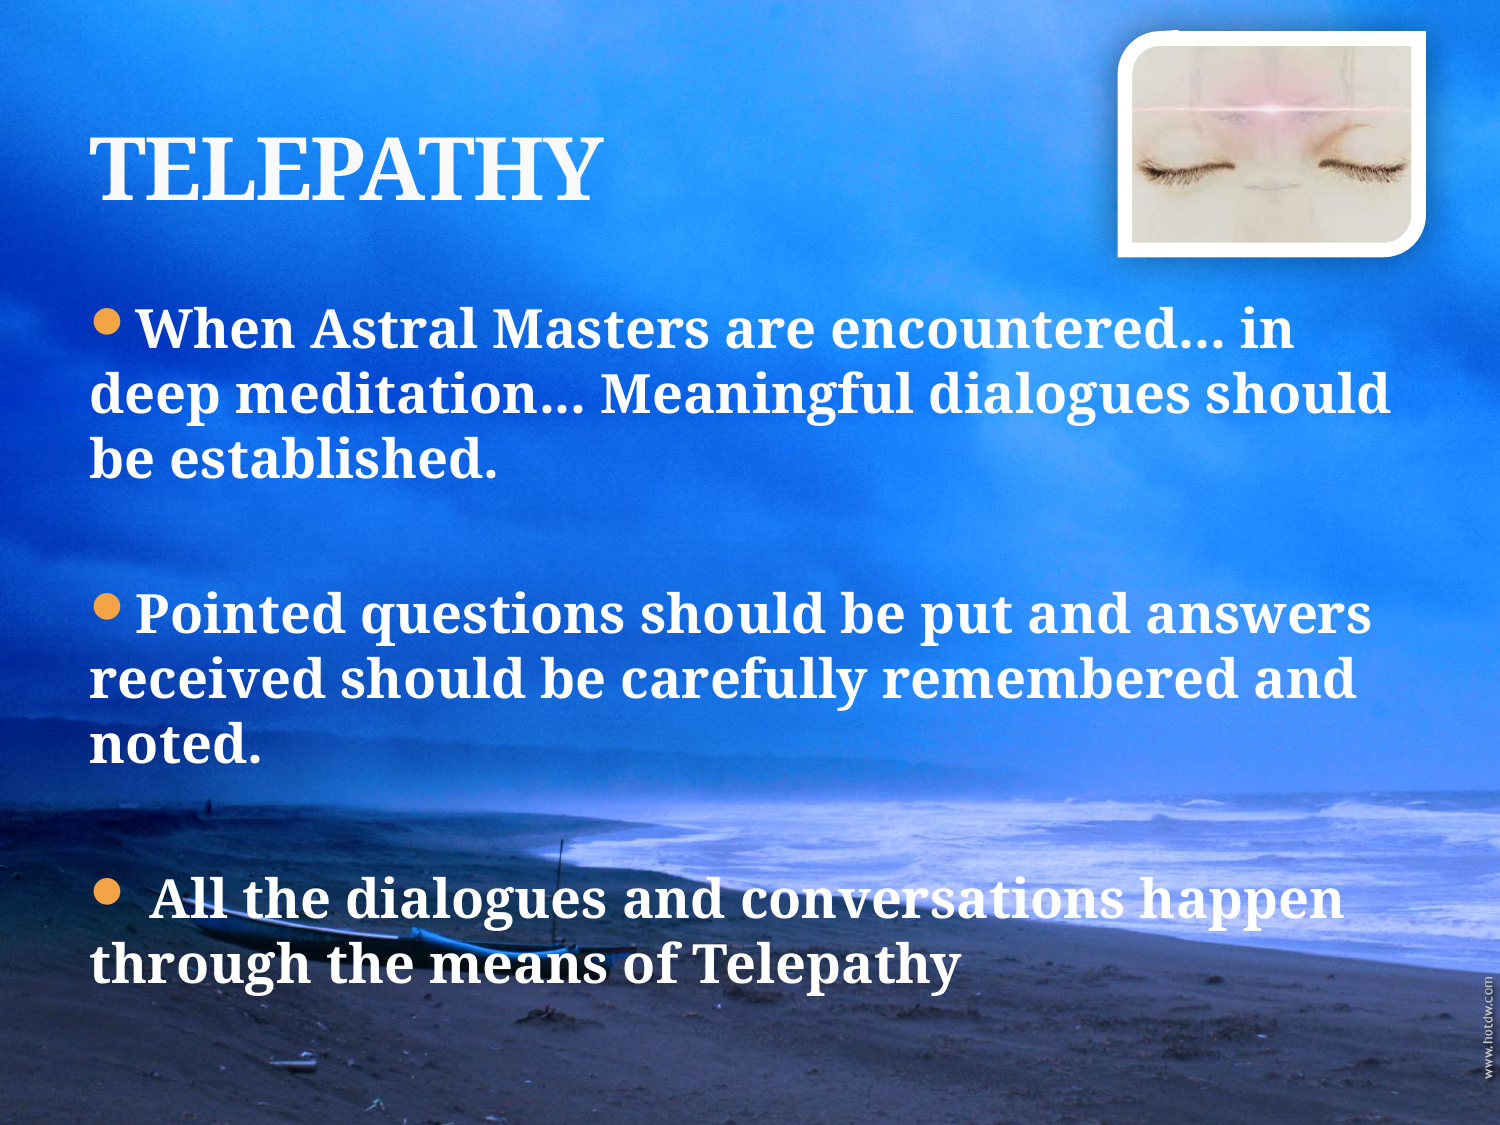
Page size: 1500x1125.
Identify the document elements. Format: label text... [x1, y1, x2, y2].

list When Astral Masters are encountered... in deep meditation... Meaningful dialogues should be established. Pointed questions should be put and answers received should be carefully remembered and noted. All the dialogues and conversations happen through the means of Telepathy [75, 287, 1425, 1038]
picture [0, 0, 1500, 1125]
title TELEPATHY [74, 24, 1114, 225]
